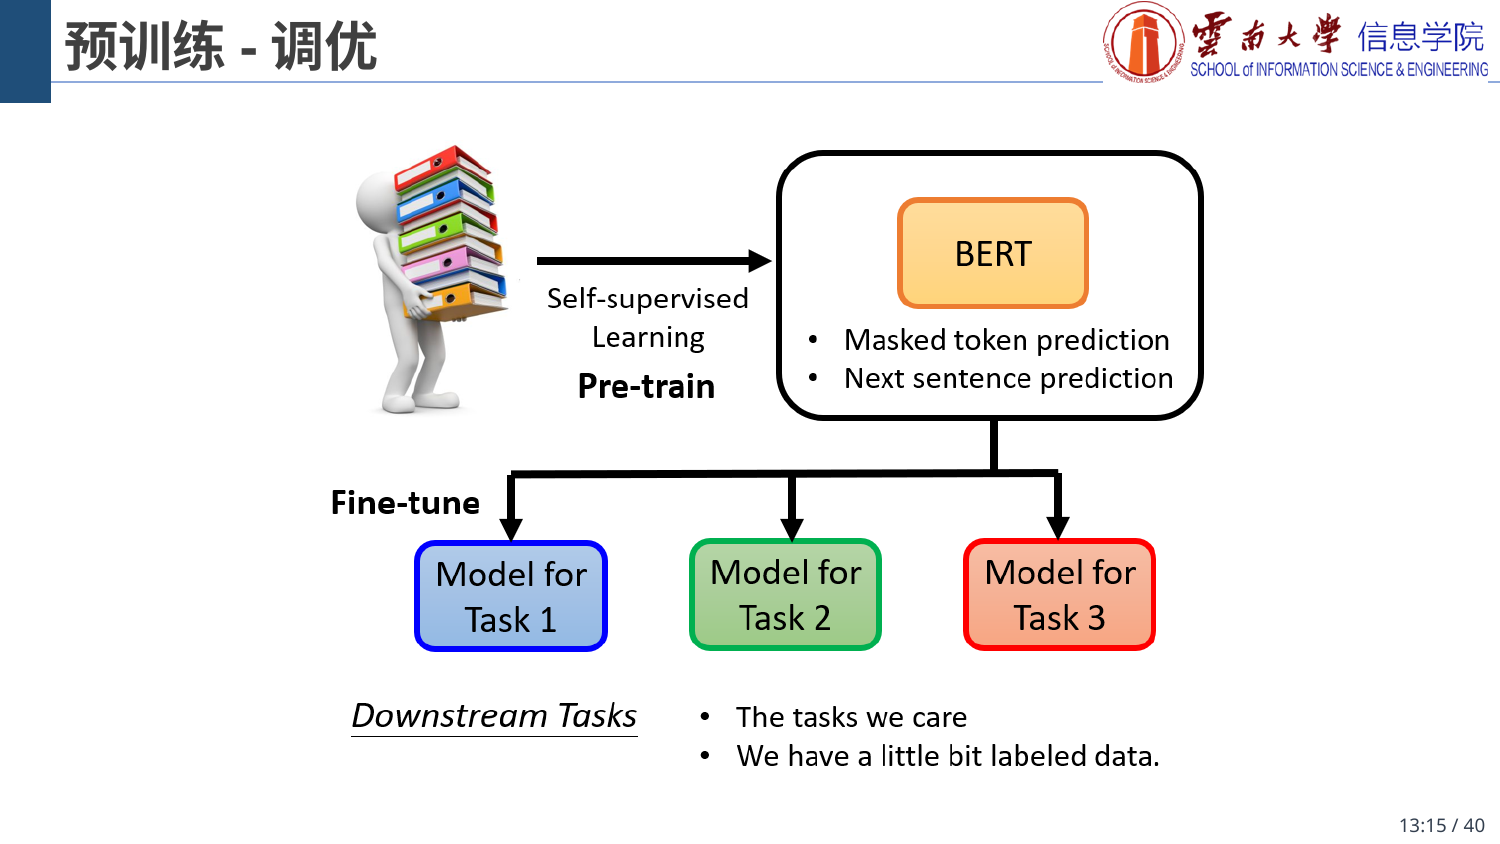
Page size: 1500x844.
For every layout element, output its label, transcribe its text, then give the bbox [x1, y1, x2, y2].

title 预训练-调优 [49, 10, 886, 85]
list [276, 102, 1222, 779]
picture [1103, 1, 1488, 83]
